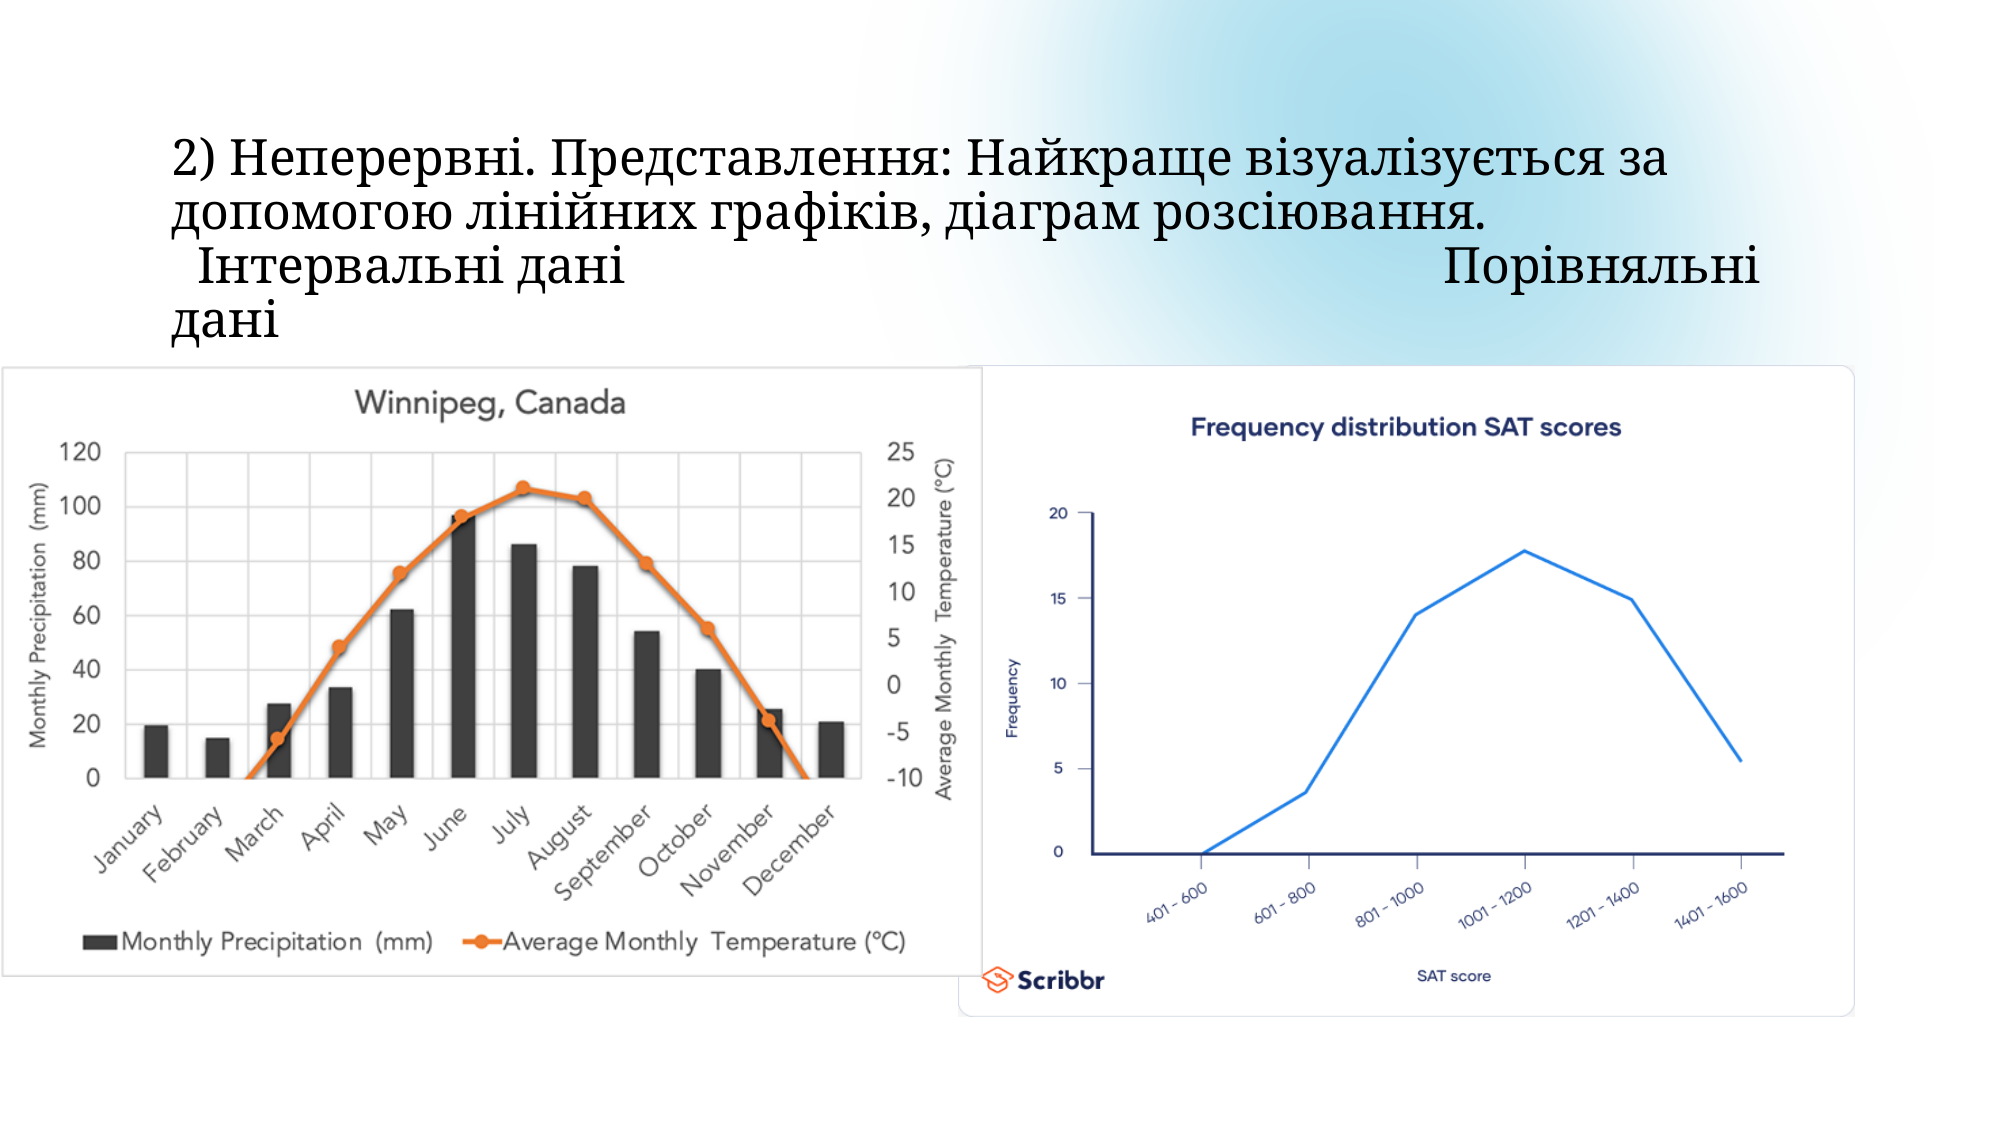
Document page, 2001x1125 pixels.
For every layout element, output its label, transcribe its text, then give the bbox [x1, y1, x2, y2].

picture [0, 0, 2000, 1125]
title 2) Неперервні. Представлення: Найкраще візуалізується за допомогою лінійних графіків, діаграм розсіювання. Інтервальні дані Порівняльні дані [156, 977, 1803, 1075]
title 2) Неперервні. Представлення: Найкраще візуалізується за допомогою лінійних графіків, діаграм розсіювання. Інтервальні дані Порівняльні дані [156, 116, 1803, 365]
